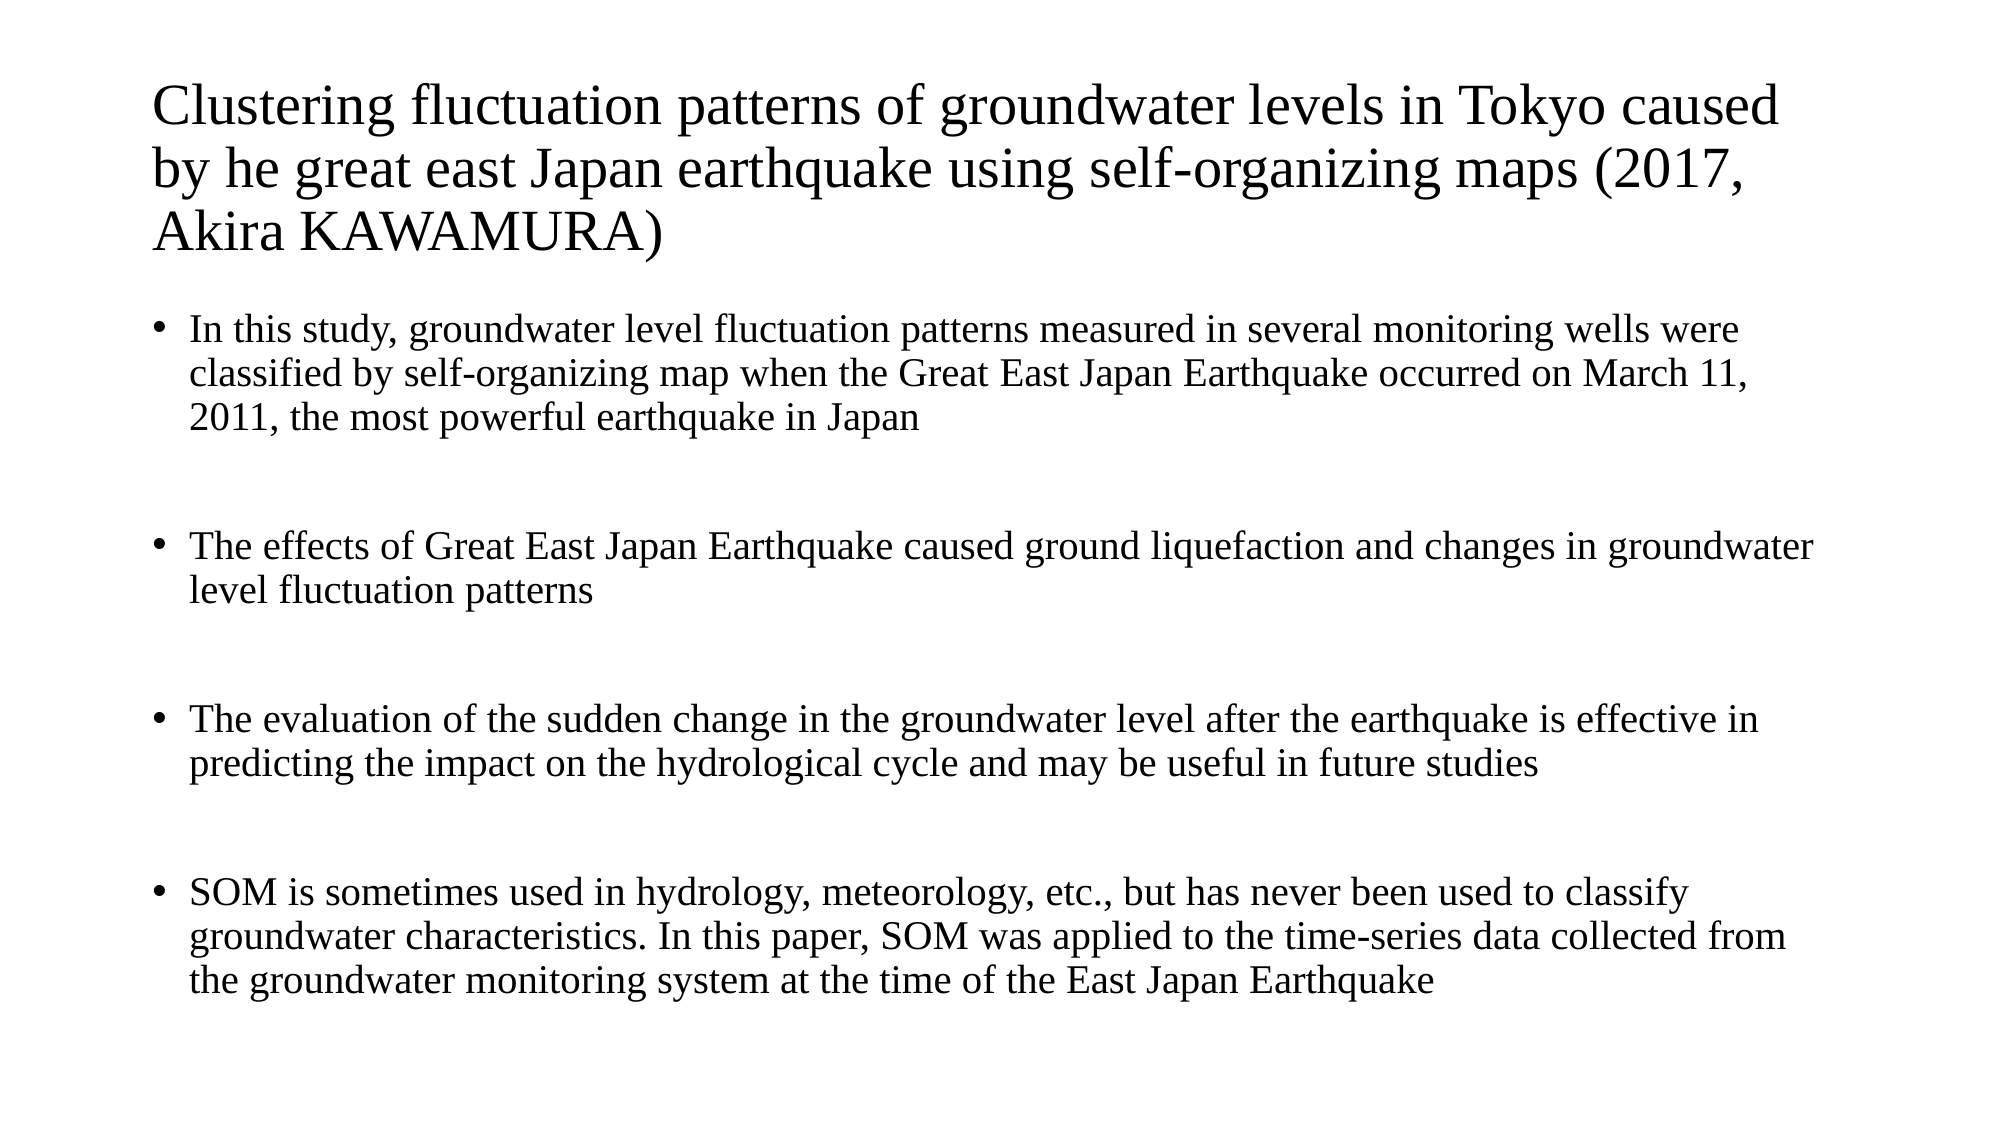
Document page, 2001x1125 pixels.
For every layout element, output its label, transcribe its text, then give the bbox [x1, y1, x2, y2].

list In this study, groundwater level fluctuation patterns measured in several monitoring wells were classified by self-organizing map when the Great East Japan Earthquake occurred on March 11, 2011, the most powerful earthquake in Japan The effects of Great East Japan Earthquake caused ground liquefaction and changes in groundwater level fluctuation patterns The evaluation of the sudden change in the groundwater level after the earthquake is effective in predicting the impact on the hydrological cycle and may be useful in future studies SOM is sometimes used in hydrology, meteorology, etc., but has never been used to classify groundwater characteristics. In this paper, SOM was applied to the time-series data collected from the groundwater monitoring system at the time of the East Japan Earthquake [137, 299, 1863, 1014]
title Clustering fluctuation patterns of groundwater levels in Tokyo caused by he great east Japan earthquake using self-organizing maps (2017, Akira KAWAMURA) [137, 59, 1863, 278]
